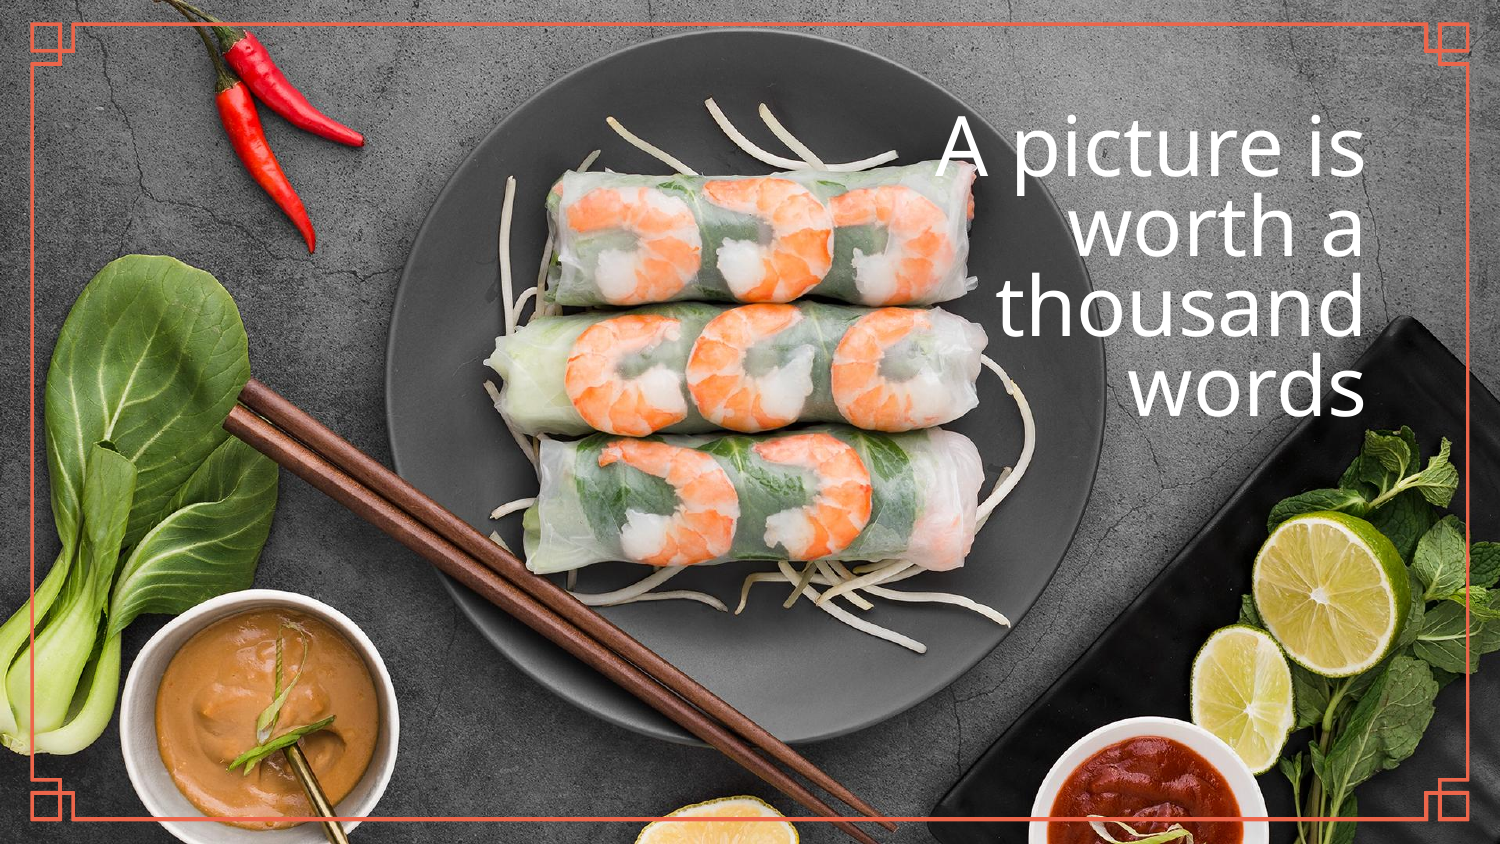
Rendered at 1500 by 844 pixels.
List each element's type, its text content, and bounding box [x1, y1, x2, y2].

title A picture is worth a thousand words [854, 87, 1383, 458]
picture [0, 0, 1500, 844]
